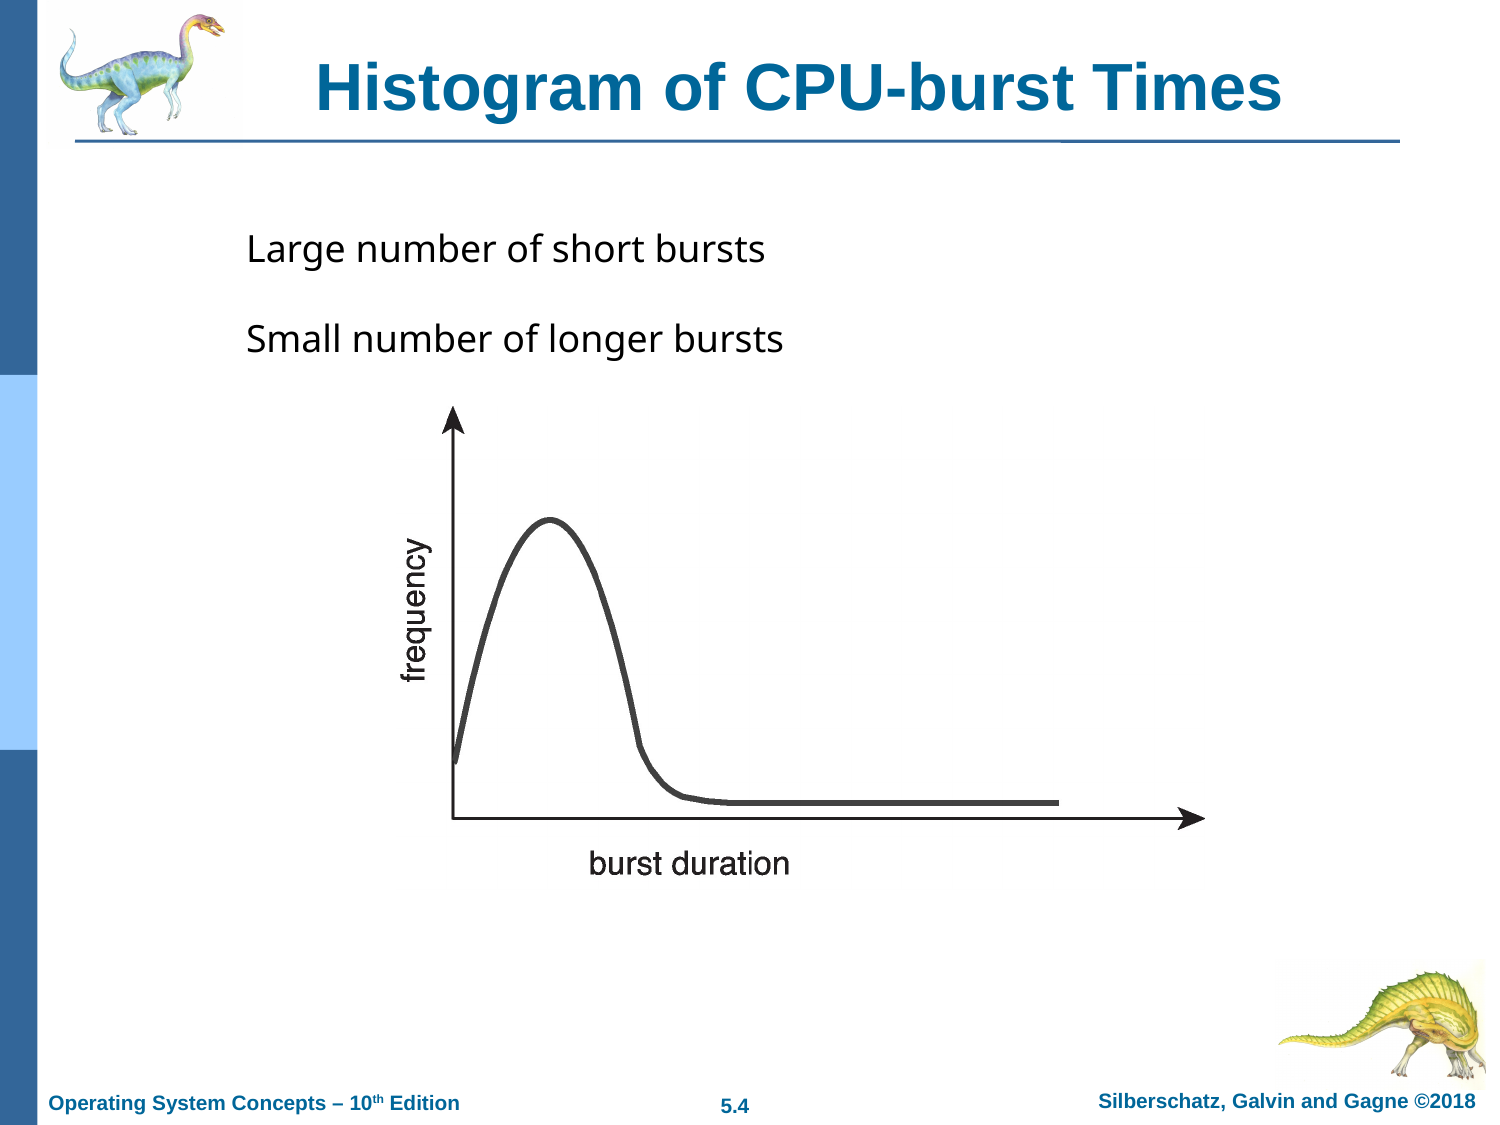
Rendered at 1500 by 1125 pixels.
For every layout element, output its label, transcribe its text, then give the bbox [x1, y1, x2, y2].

title Histogram of CPU-burst Times [174, 36, 1425, 132]
picture [46, 0, 243, 149]
picture [1275, 959, 1486, 1090]
text_box Large number of short bursts Small number of longer bursts [231, 217, 800, 367]
picture [396, 406, 1205, 890]
